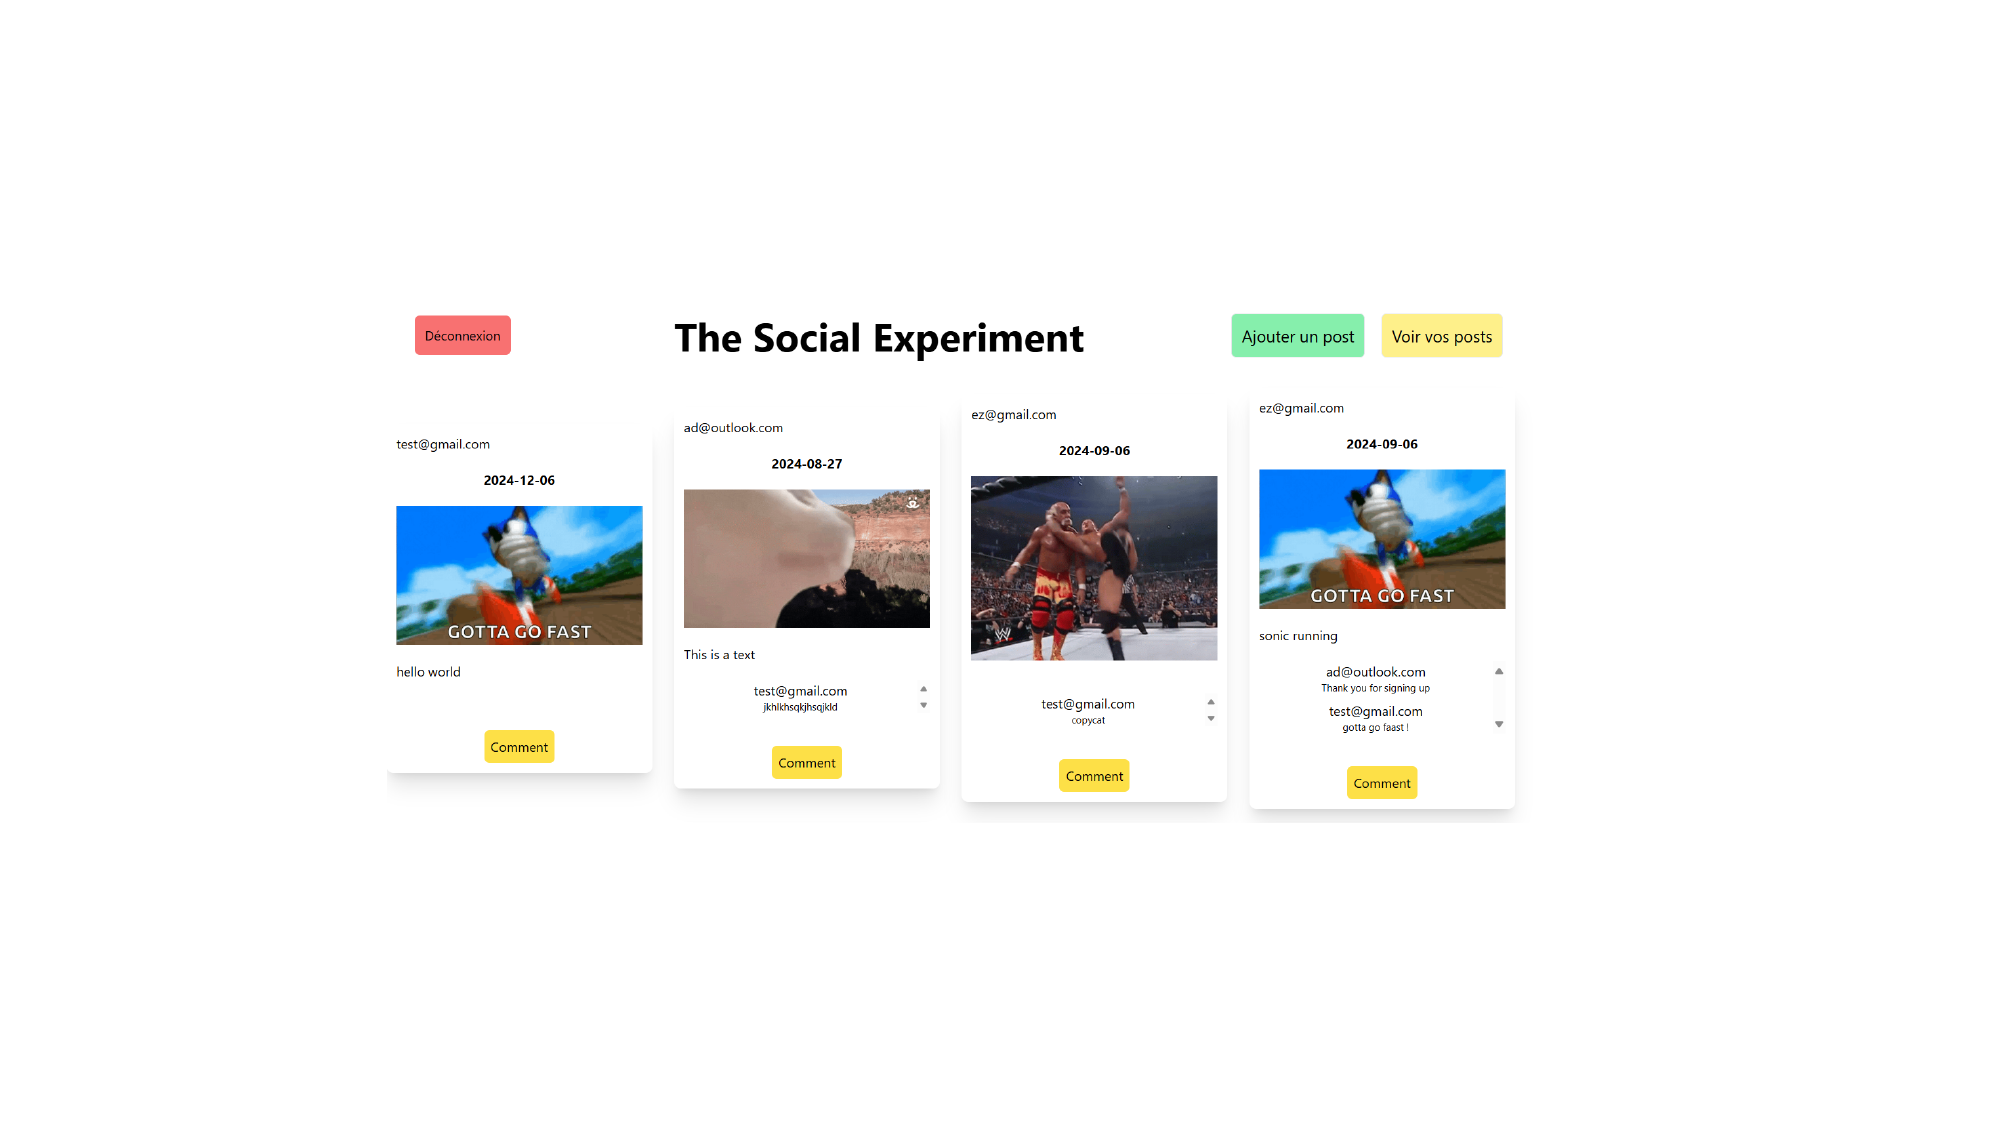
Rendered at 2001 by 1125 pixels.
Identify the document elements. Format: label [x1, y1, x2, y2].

picture [387, 302, 1613, 823]
